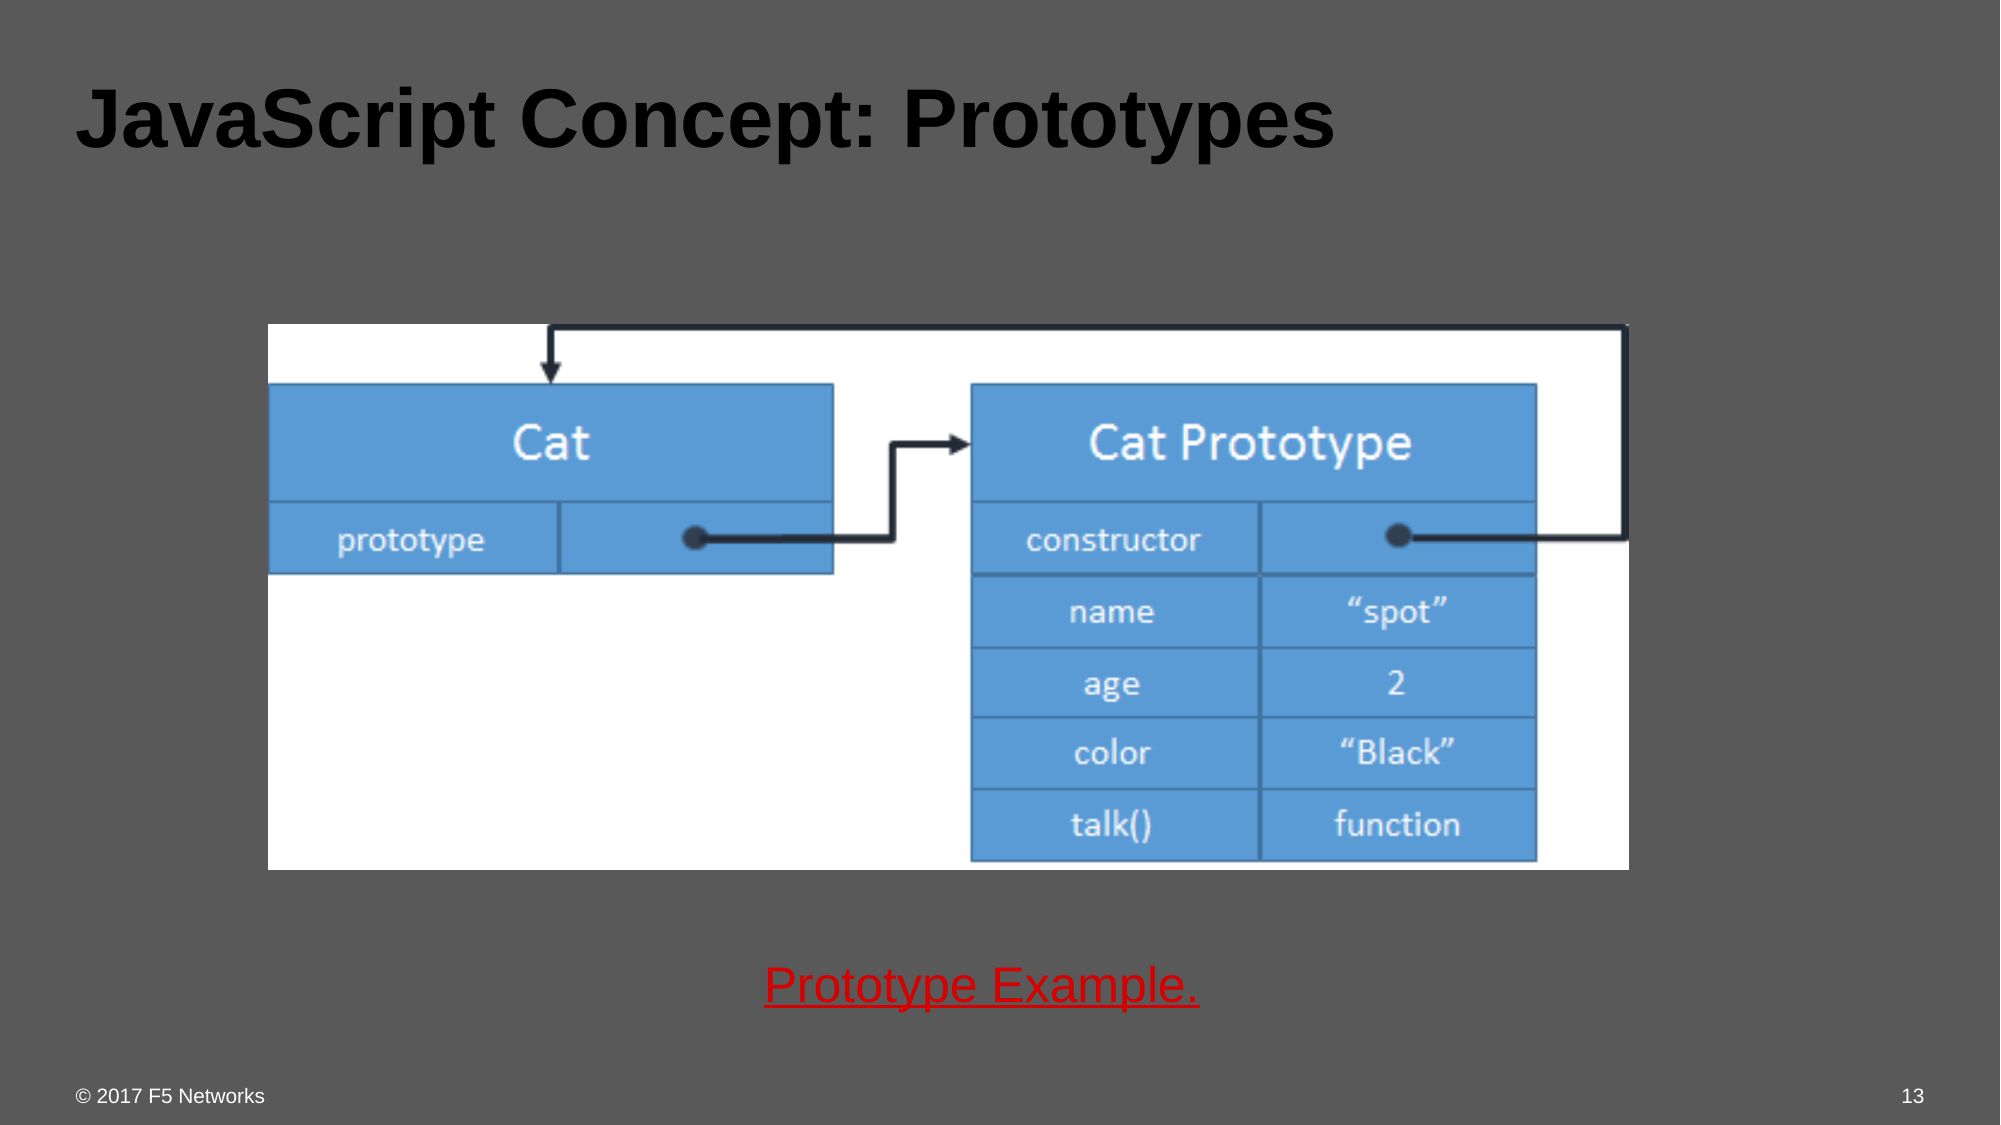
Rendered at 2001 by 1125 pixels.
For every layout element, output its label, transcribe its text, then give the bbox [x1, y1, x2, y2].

picture [268, 324, 1630, 870]
slide_number 13 [1500, 1065, 1950, 1125]
title JavaScript Concept: Prototypes [50, 50, 1950, 193]
text_box Prototype Example. [738, 926, 1322, 1038]
footer © 2017 F5 Networks [50, 1065, 725, 1125]
